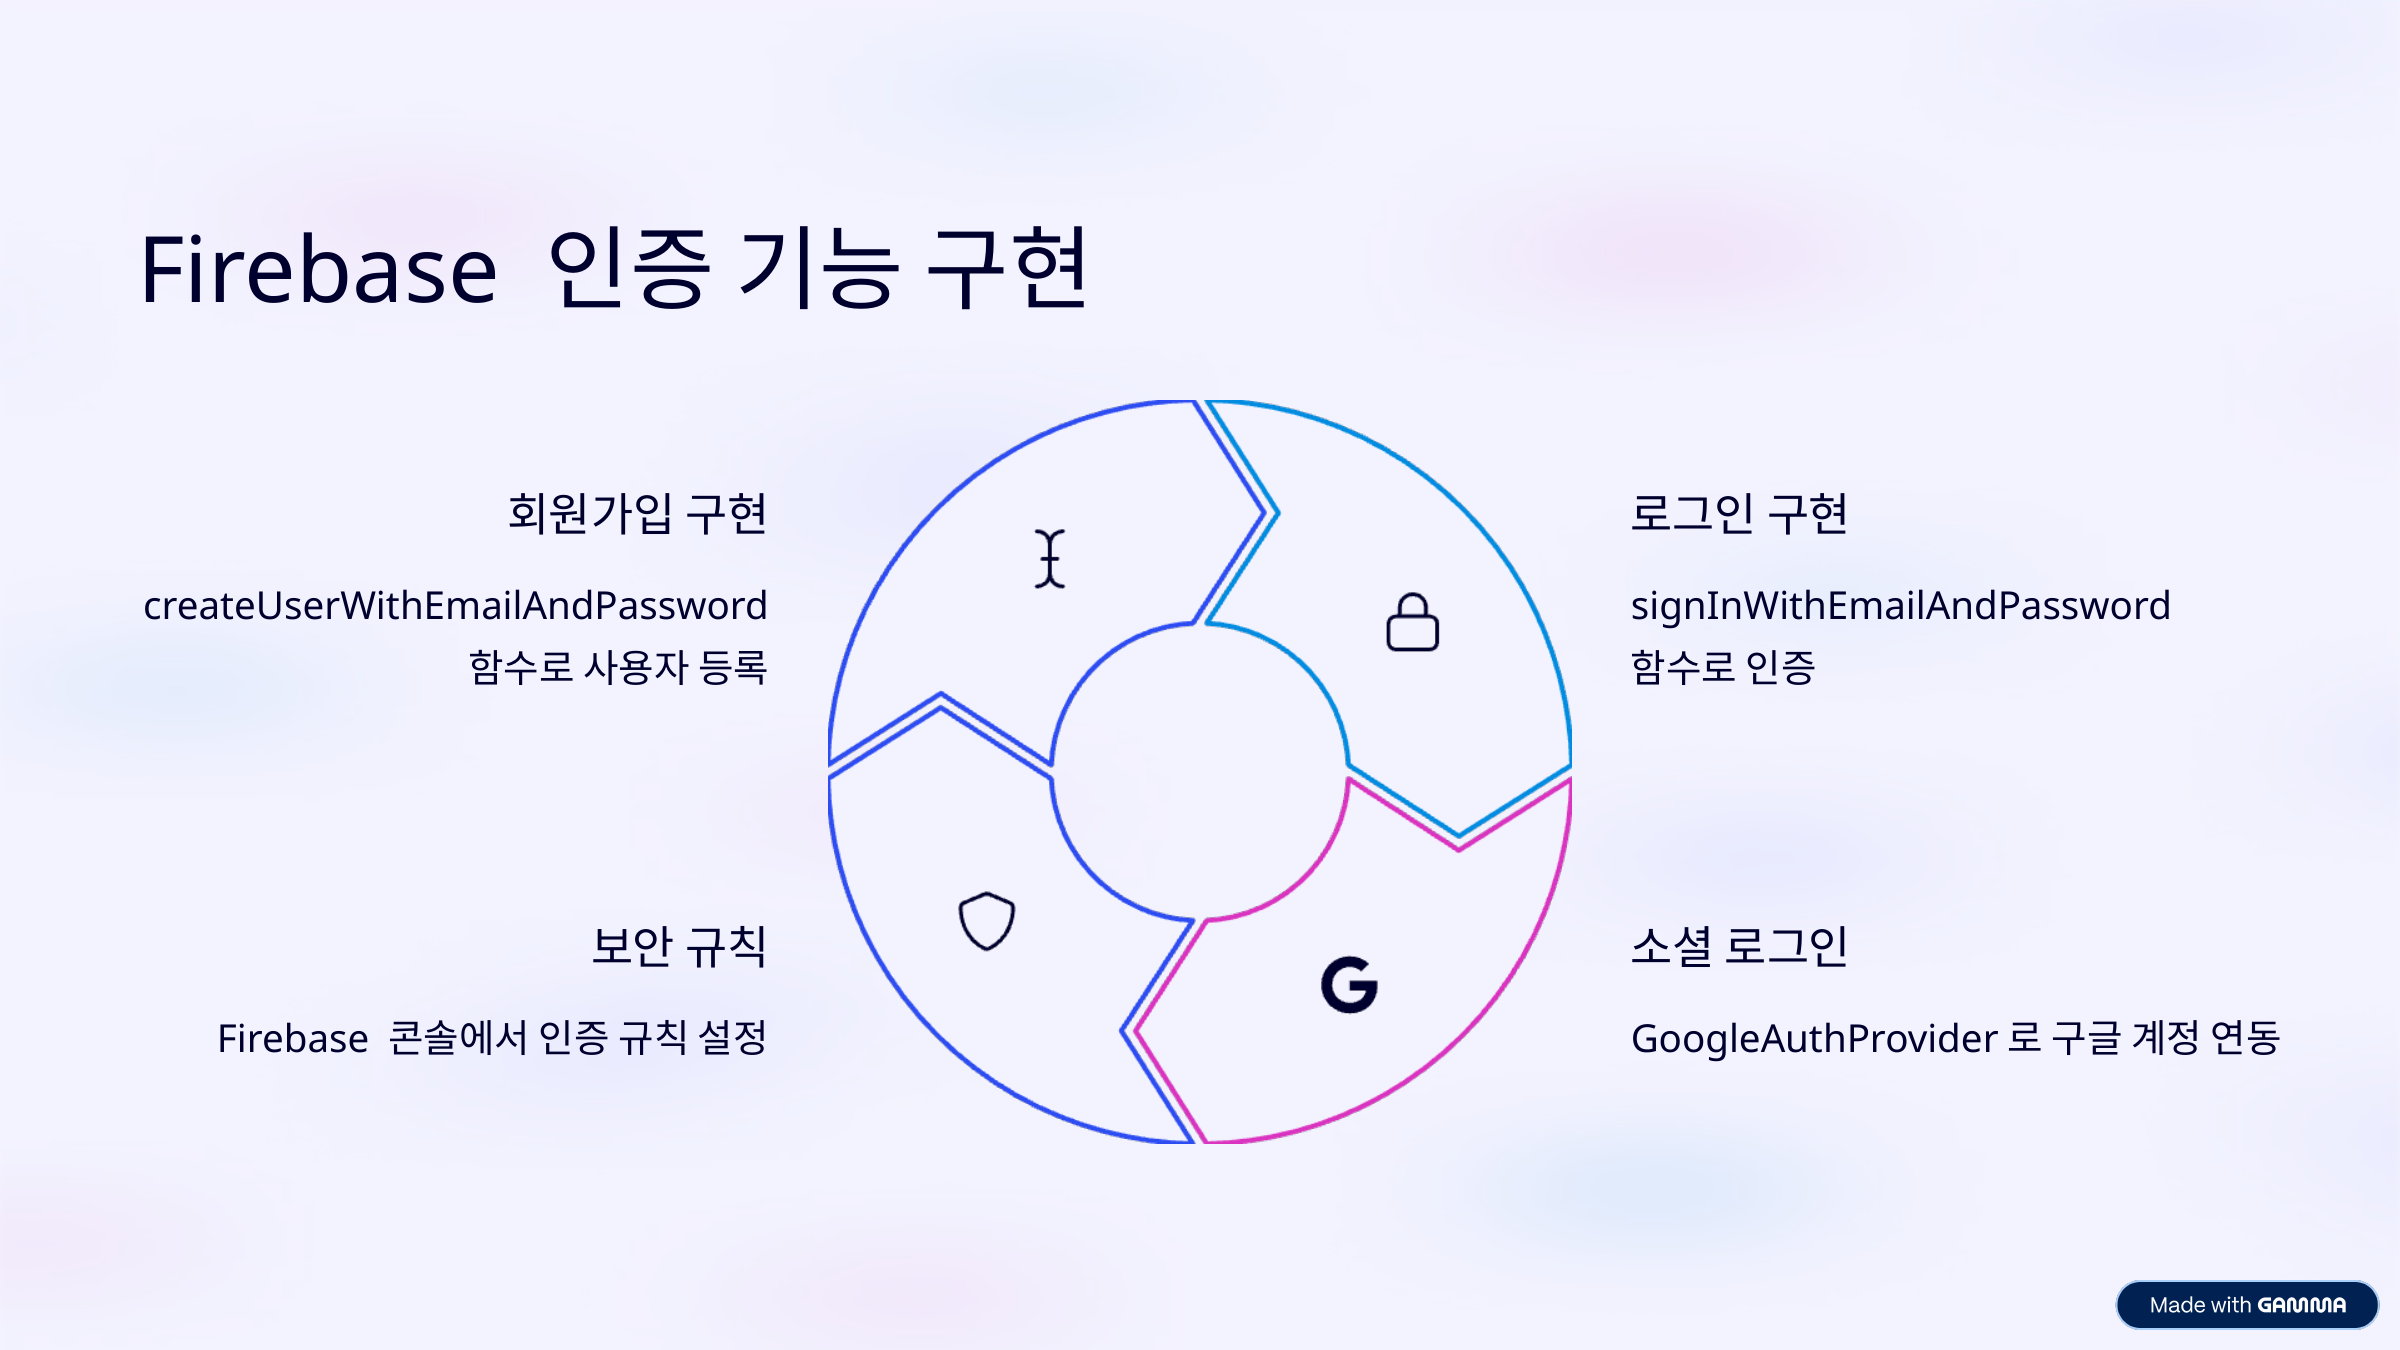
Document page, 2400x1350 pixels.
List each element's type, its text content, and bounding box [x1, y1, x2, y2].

text_box 로그인 구현 [1630, 483, 2093, 542]
text_box 회원가입 구현 [307, 483, 770, 542]
picture [2106, 1271, 2389, 1339]
text_box Firebase 인증 기능 구현 [137, 206, 1079, 322]
text_box GoogleAuthProvider로 구글 계정 연동 [1630, 997, 2263, 1061]
text_box signInWithEmailAndPassword 함수로 인증 [1630, 564, 2263, 691]
text_box Firebase 콘솔에서 인증 규칙 설정 [137, 997, 770, 1061]
text_box 소셜 로그인 [1630, 916, 2093, 974]
picture [828, 400, 1572, 1144]
text_box createUserWithEmailAndPassword 함수로 사용자 등록 [137, 564, 770, 691]
text_box 보안 규칙 [307, 916, 770, 974]
